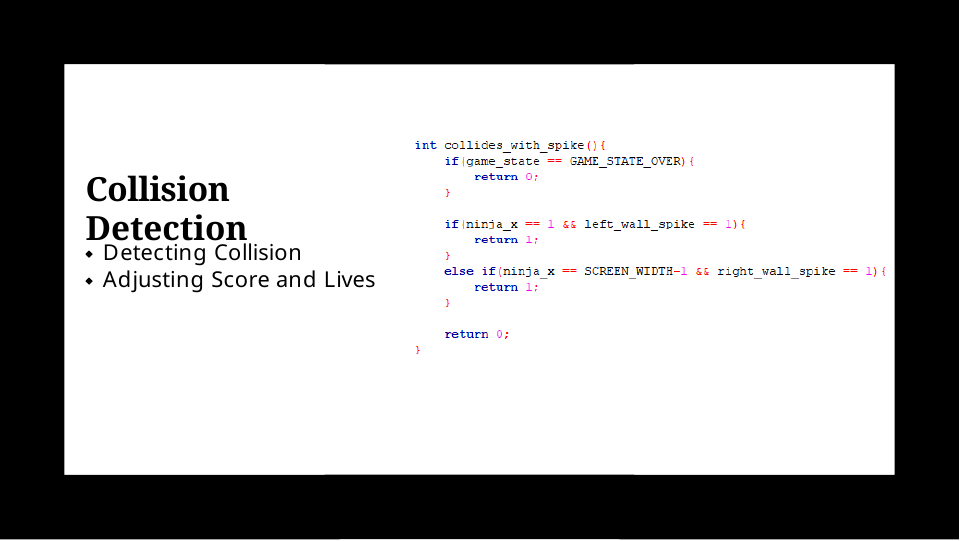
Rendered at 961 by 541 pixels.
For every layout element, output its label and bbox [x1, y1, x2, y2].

text_box [0, 0, 960, 540]
